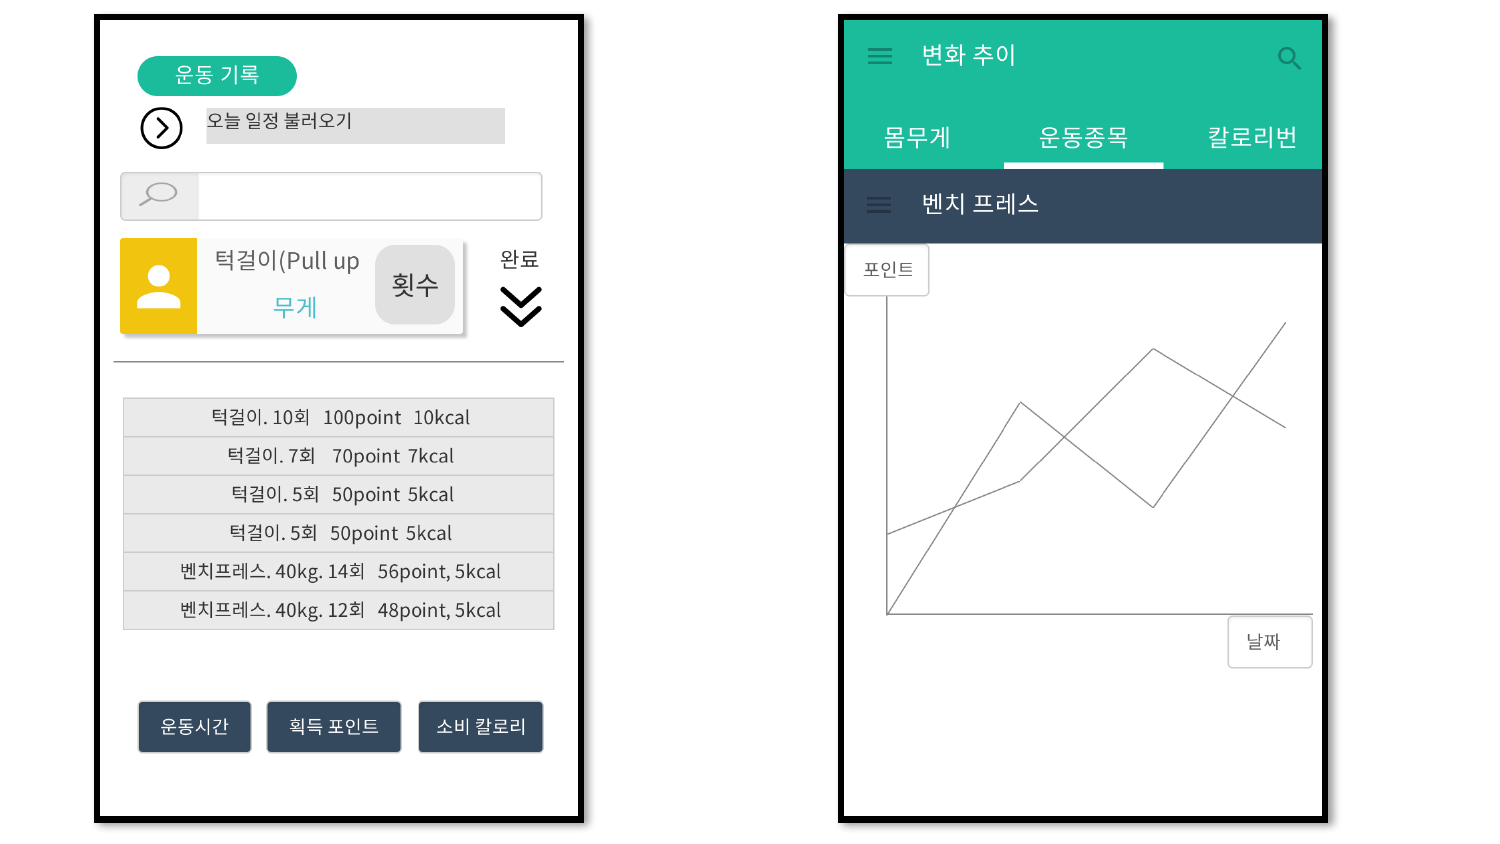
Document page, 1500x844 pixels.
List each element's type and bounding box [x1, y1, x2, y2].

picture [844, 19, 1323, 817]
picture [100, 19, 579, 817]
